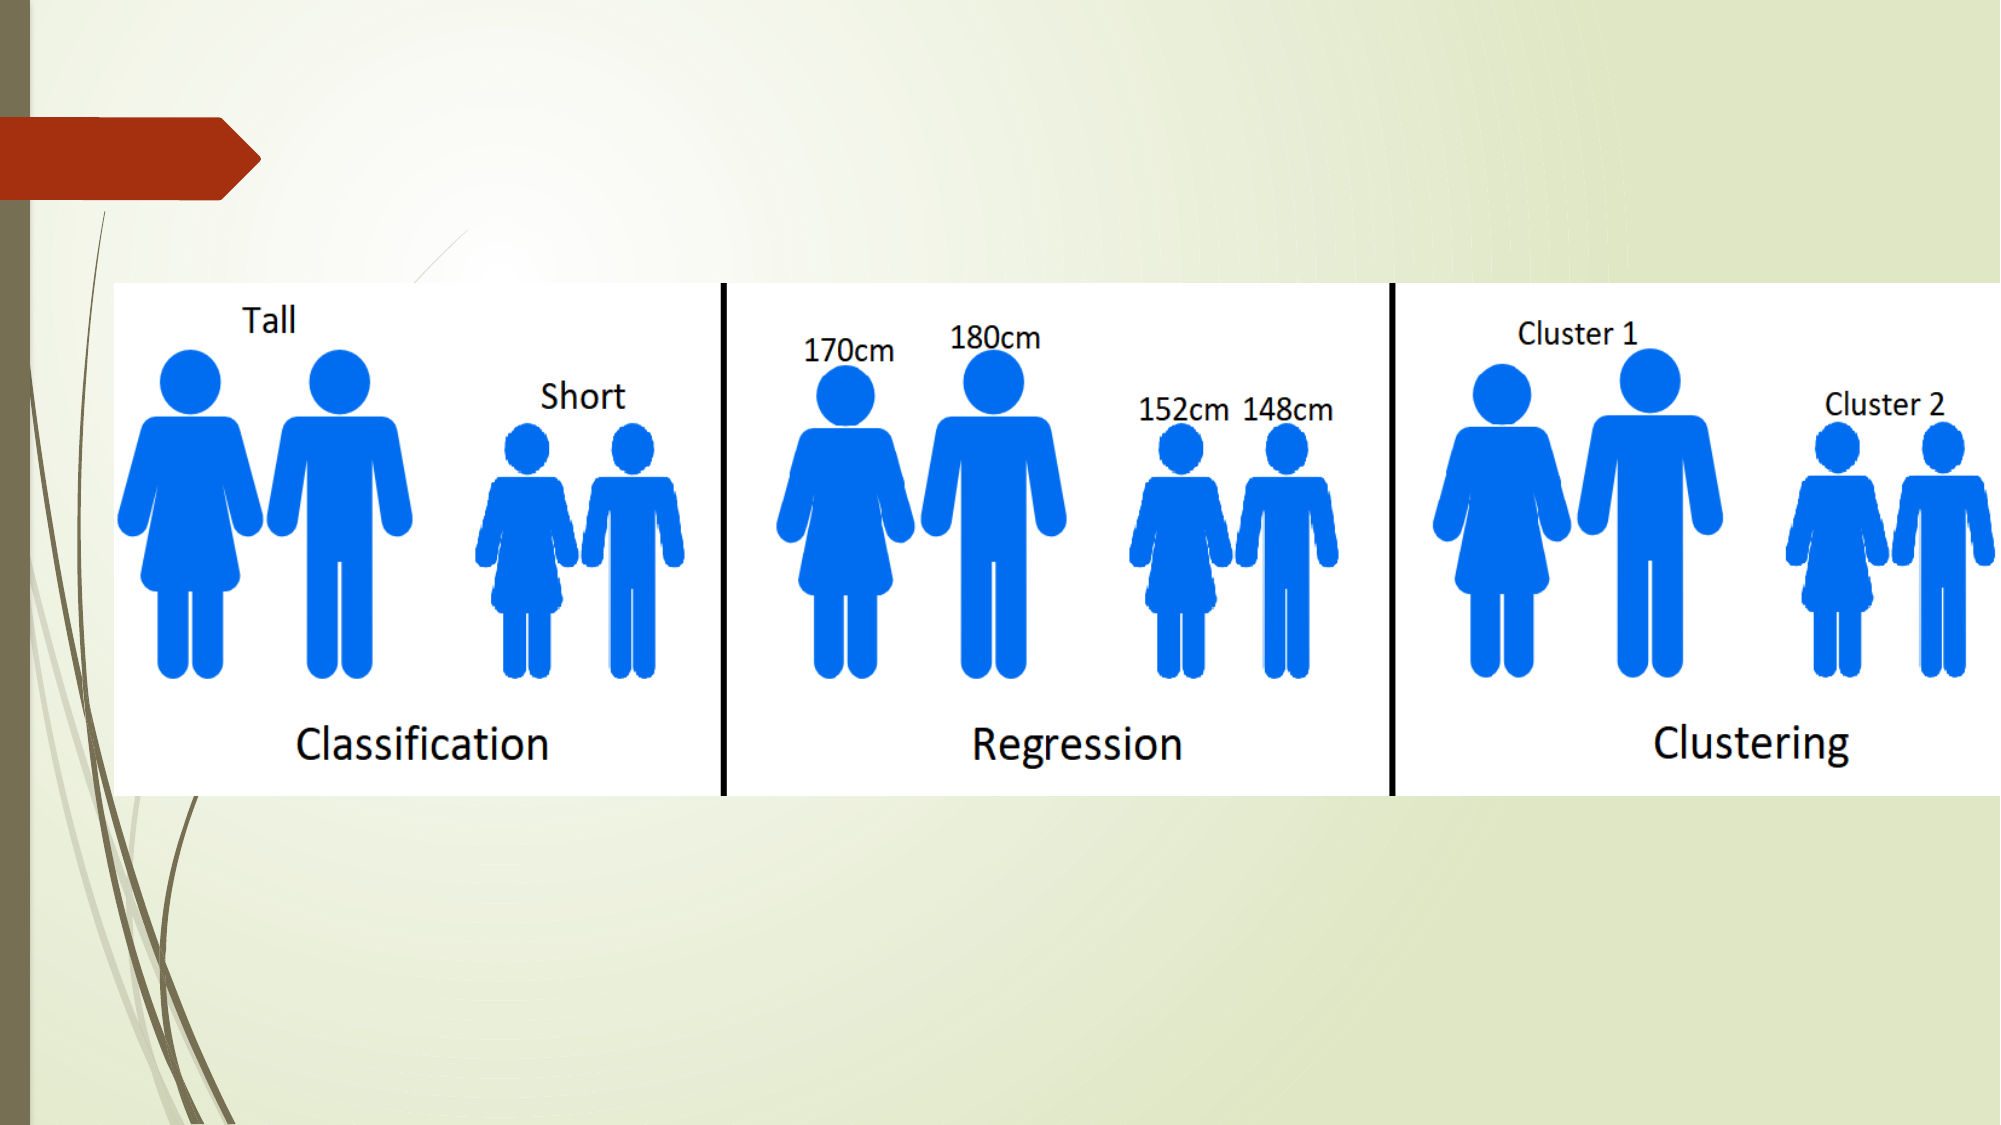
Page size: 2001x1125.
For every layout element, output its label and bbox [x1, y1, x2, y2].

picture [114, 283, 2000, 796]
